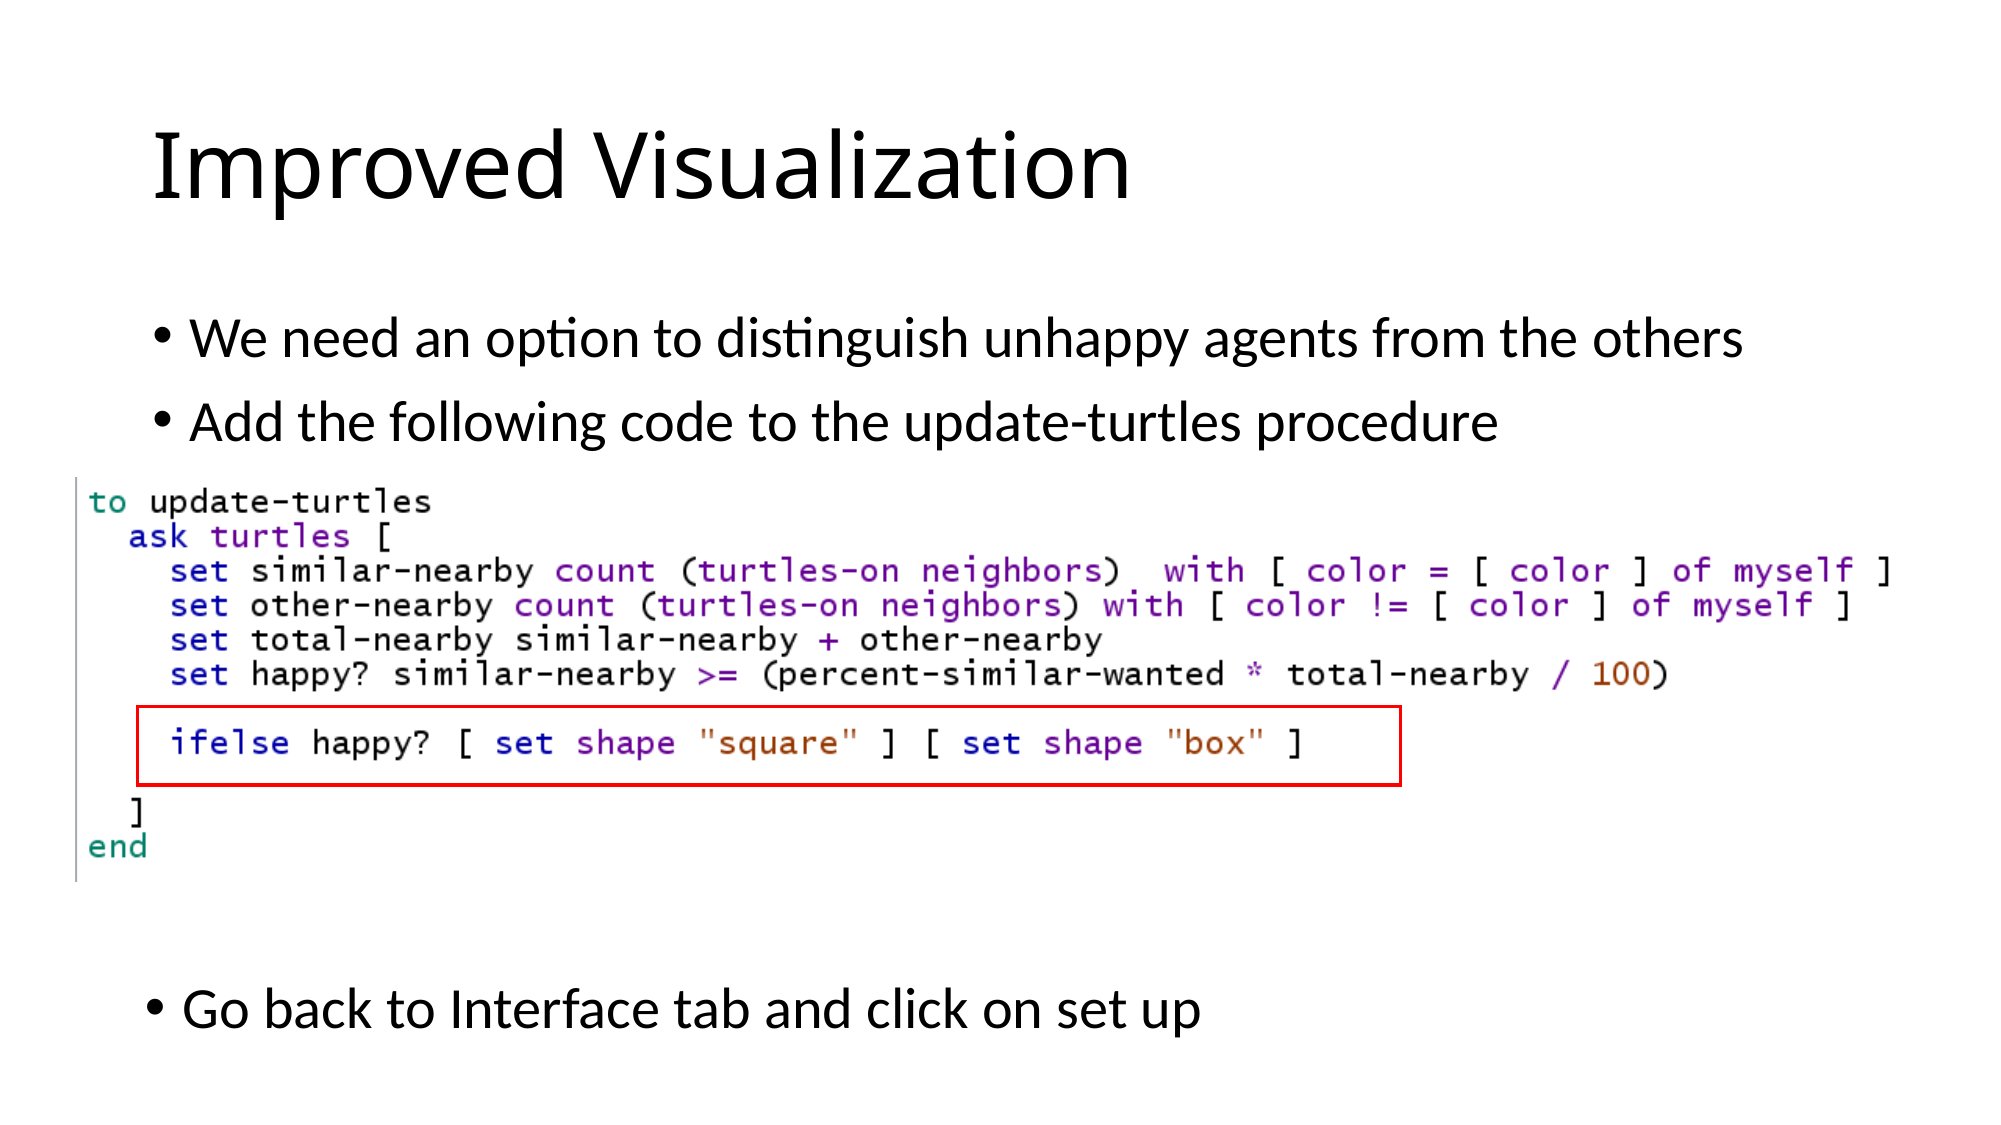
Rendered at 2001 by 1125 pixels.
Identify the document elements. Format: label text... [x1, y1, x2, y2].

list We need an option to distinguish unhappy agents from the others Add the following code to the update-turtles procedure [137, 299, 1863, 474]
text_box Go back to Interface tab and click on set up [137, 971, 1863, 1125]
picture [74, 477, 1926, 882]
title Improved Visualization [137, 59, 1863, 278]
